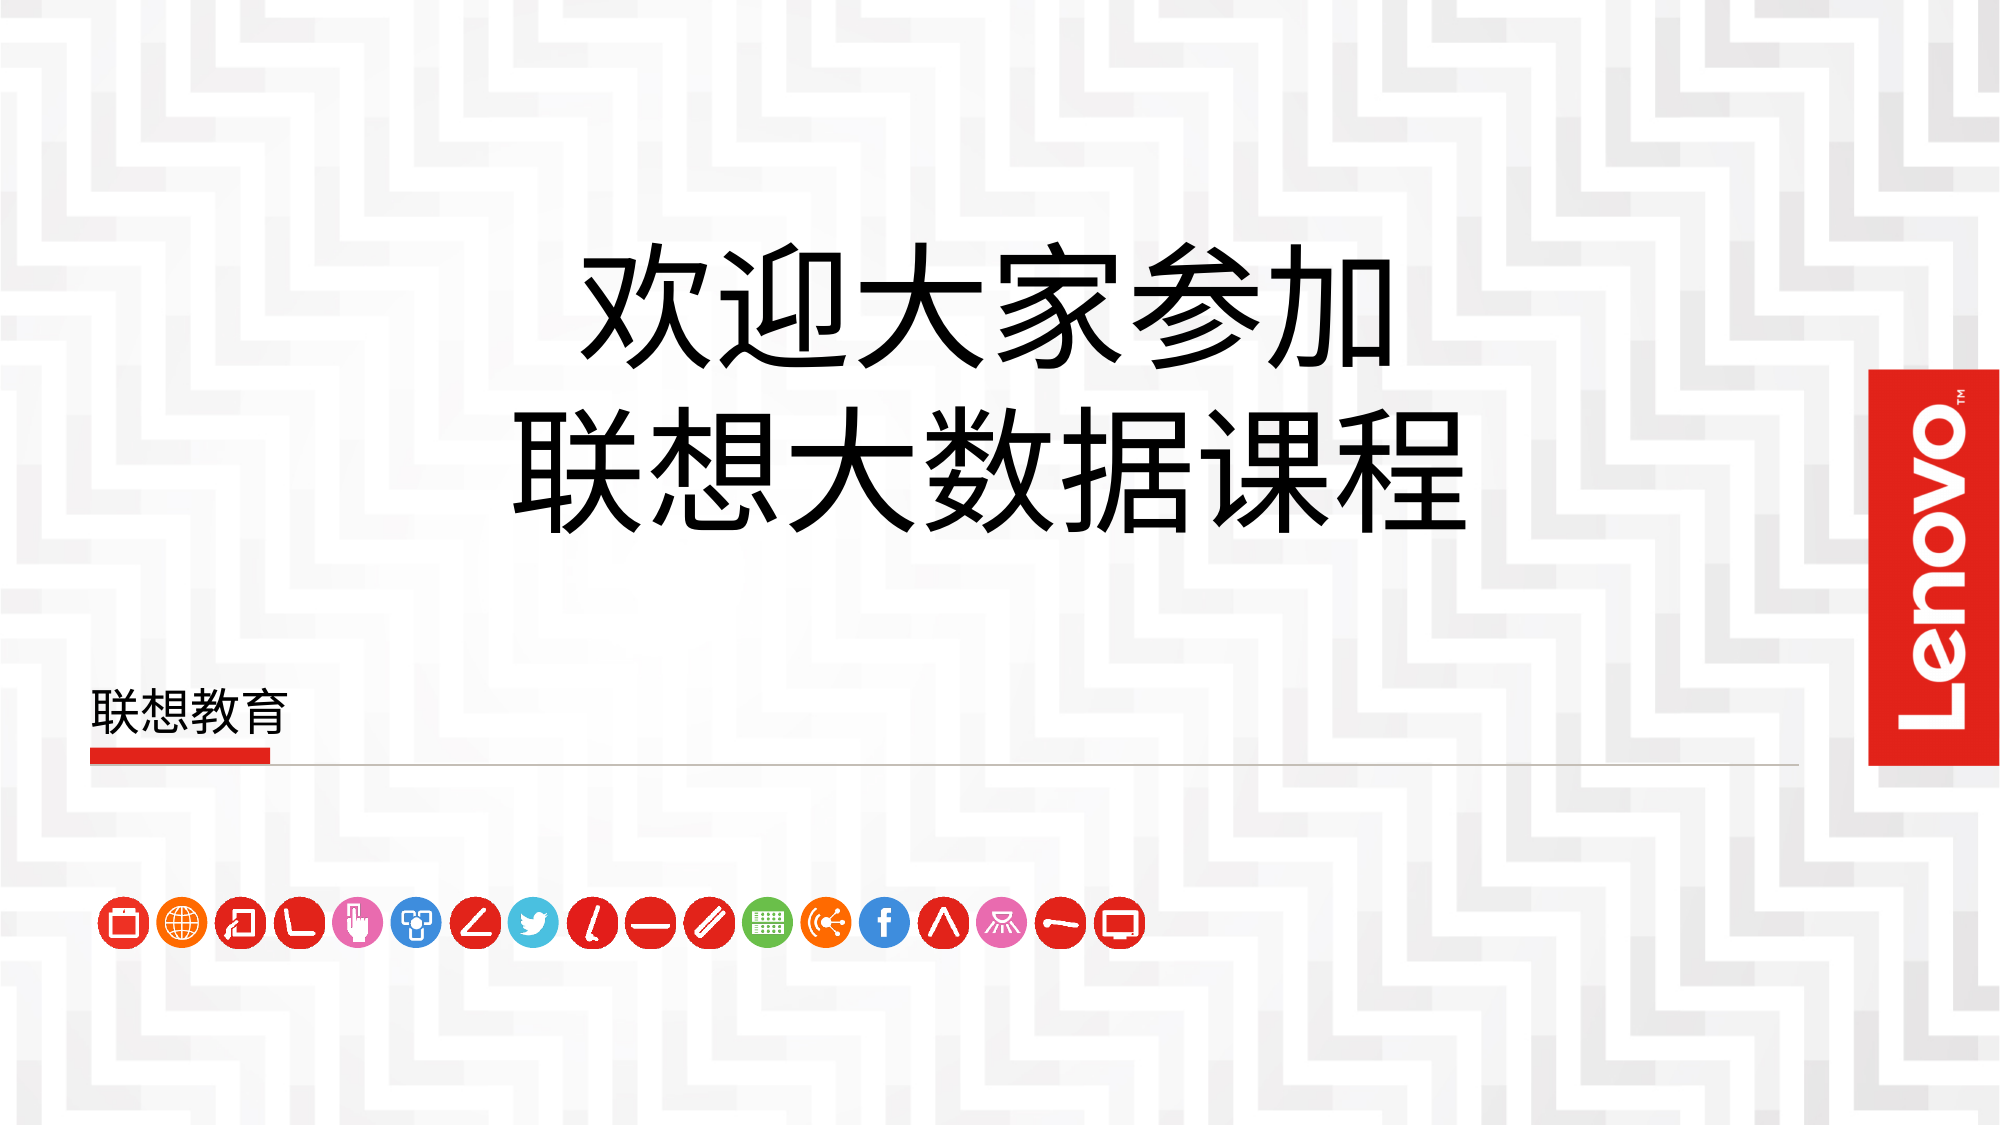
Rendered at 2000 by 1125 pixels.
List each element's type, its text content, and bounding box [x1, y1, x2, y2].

text_box 联想教育 [90, 665, 1520, 741]
picture [0, 0, 2000, 1125]
text_box 欢迎大家参加 联想大数据课程 [283, 142, 1716, 561]
